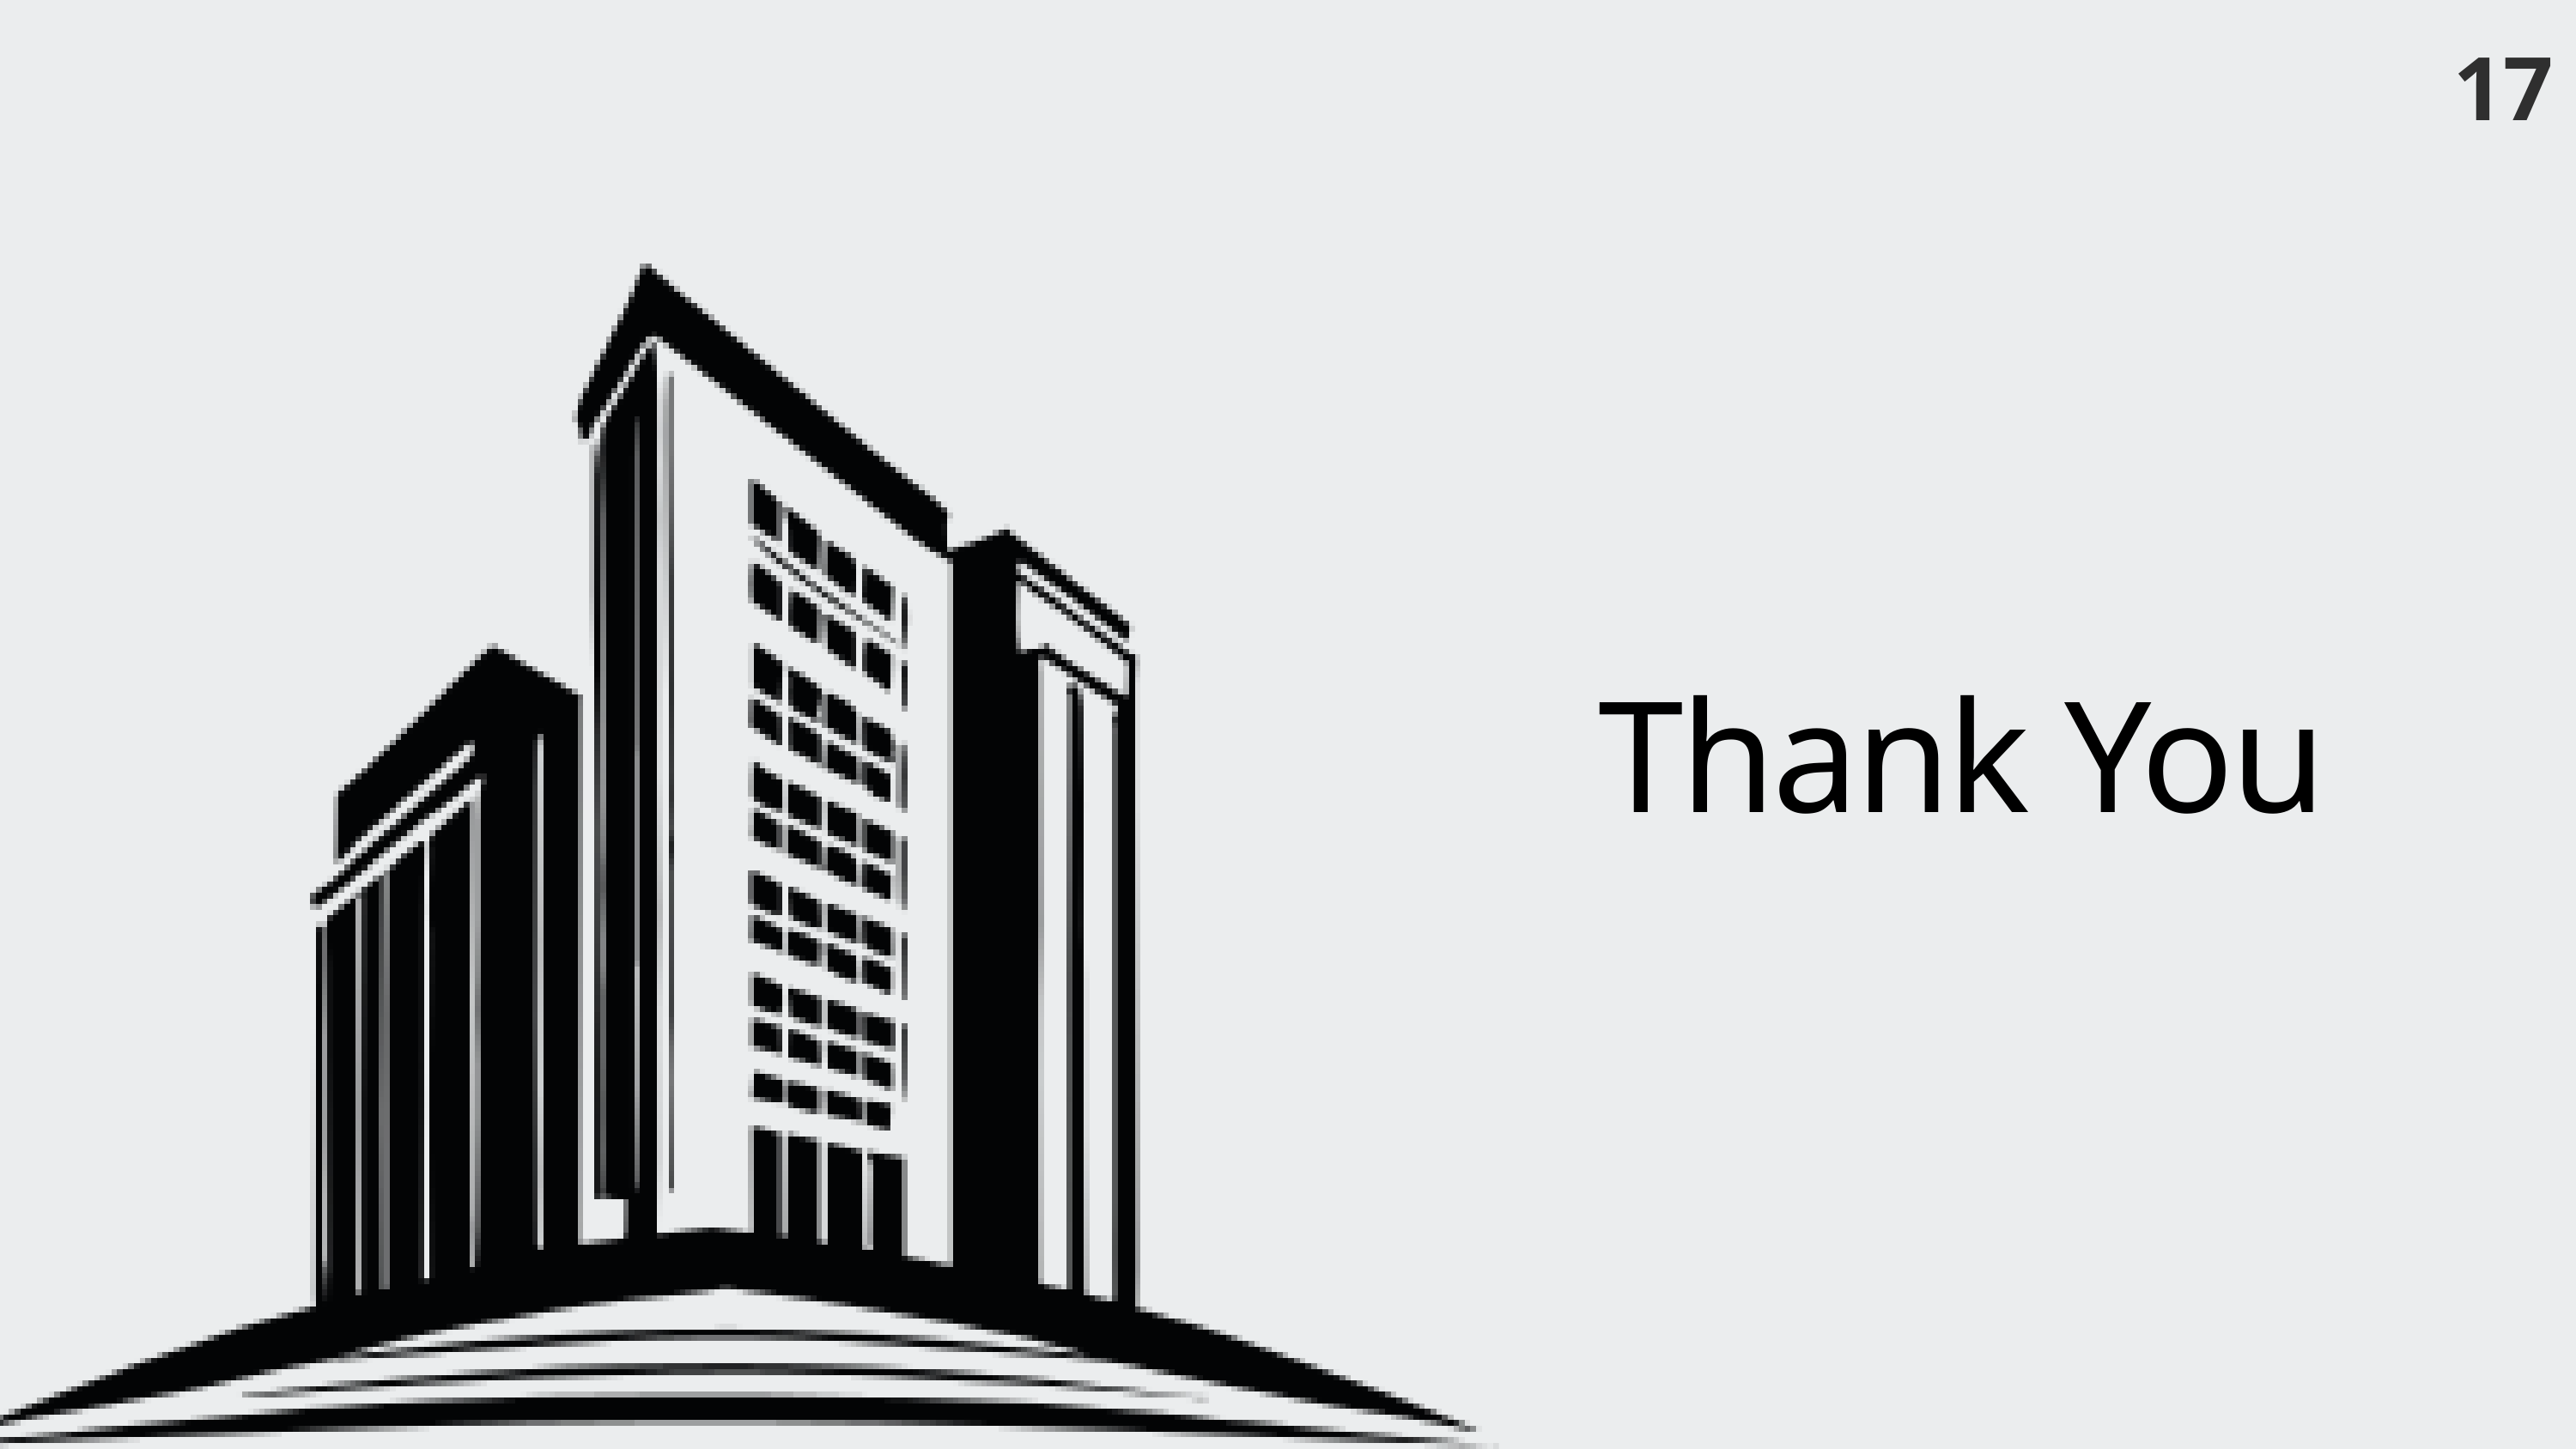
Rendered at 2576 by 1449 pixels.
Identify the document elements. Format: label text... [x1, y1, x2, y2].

text_box 17 [2453, 15, 2576, 138]
text_box Thank You [1598, 658, 2576, 844]
text_box [0, 264, 1499, 1449]
